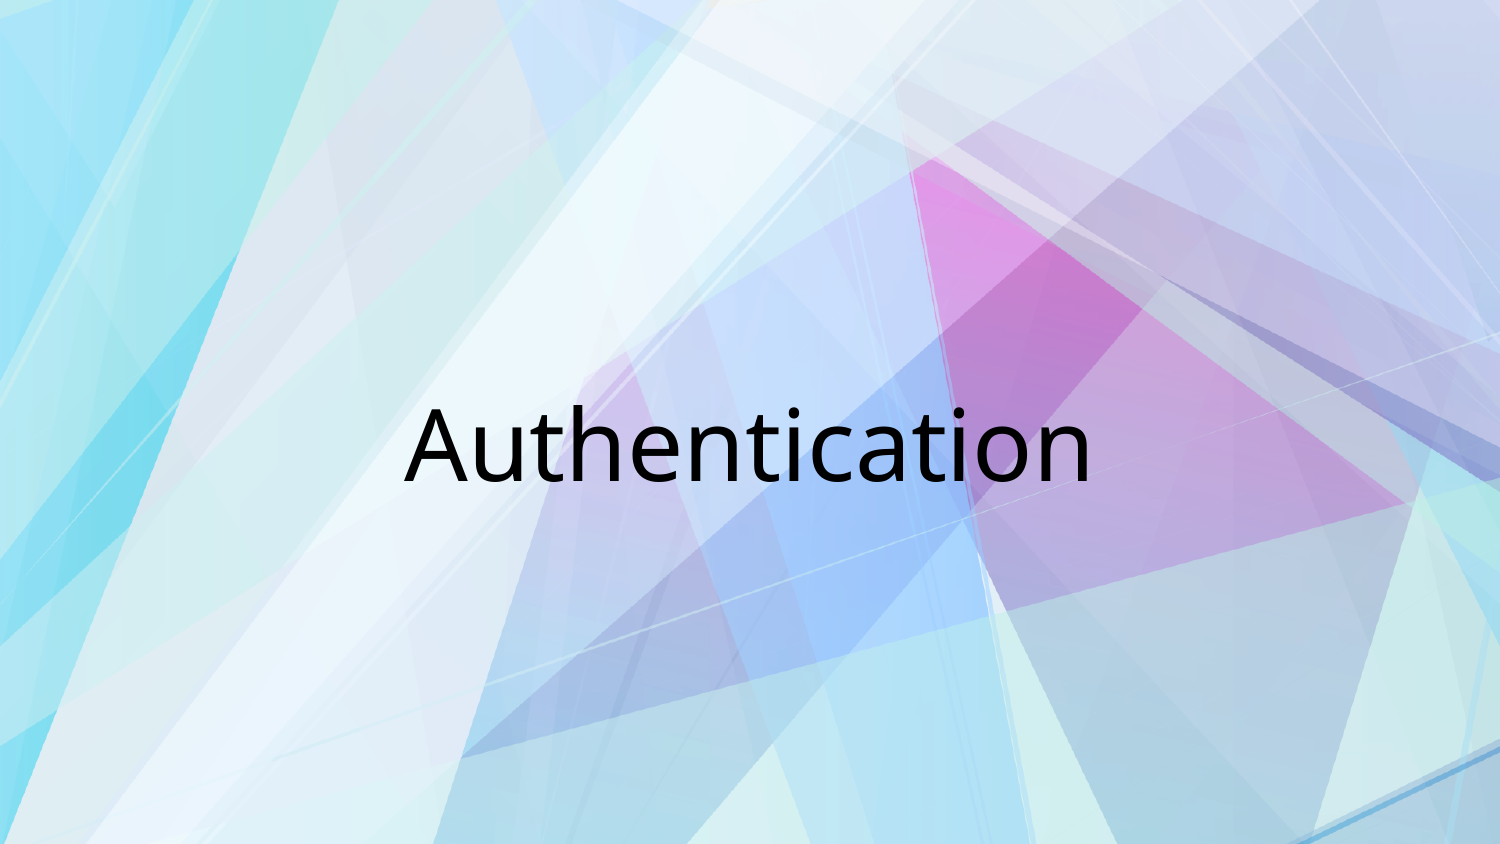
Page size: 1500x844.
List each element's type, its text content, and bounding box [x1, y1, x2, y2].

picture [0, 0, 1500, 844]
title Authentication [112, 351, 1388, 532]
